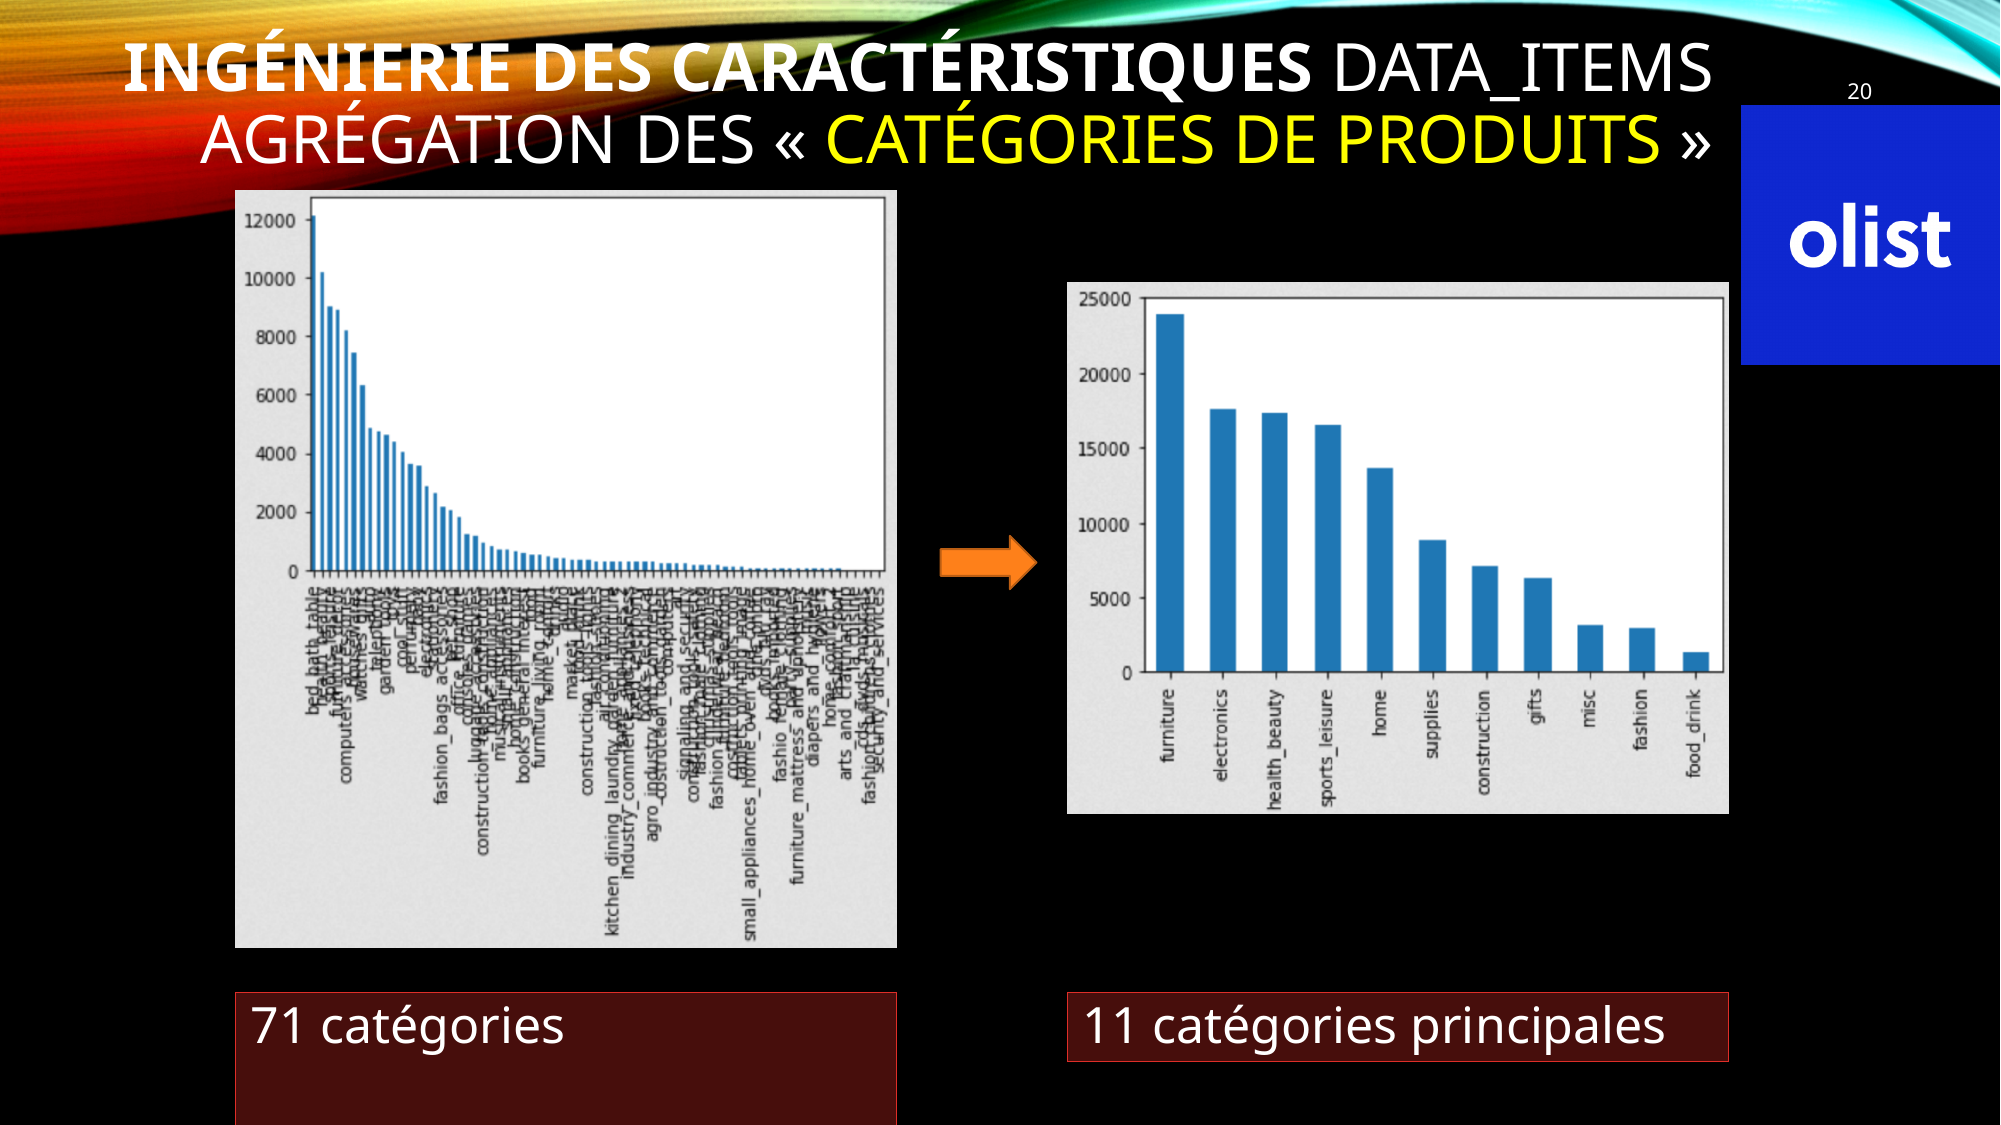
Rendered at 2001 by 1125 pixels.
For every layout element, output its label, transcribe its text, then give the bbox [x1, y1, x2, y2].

text_box [939, 534, 1038, 591]
slide_number 20 [1729, 62, 1888, 123]
text_box Ingénierie des Caractéristiques data_items Agrégation des « Catégories de produits » [0, 0, 1729, 213]
picture [1067, 282, 1729, 815]
text_box 11 catégories principales [1067, 992, 1729, 1062]
picture [0, 0, 2000, 948]
list 71 catégories [235, 992, 897, 1125]
